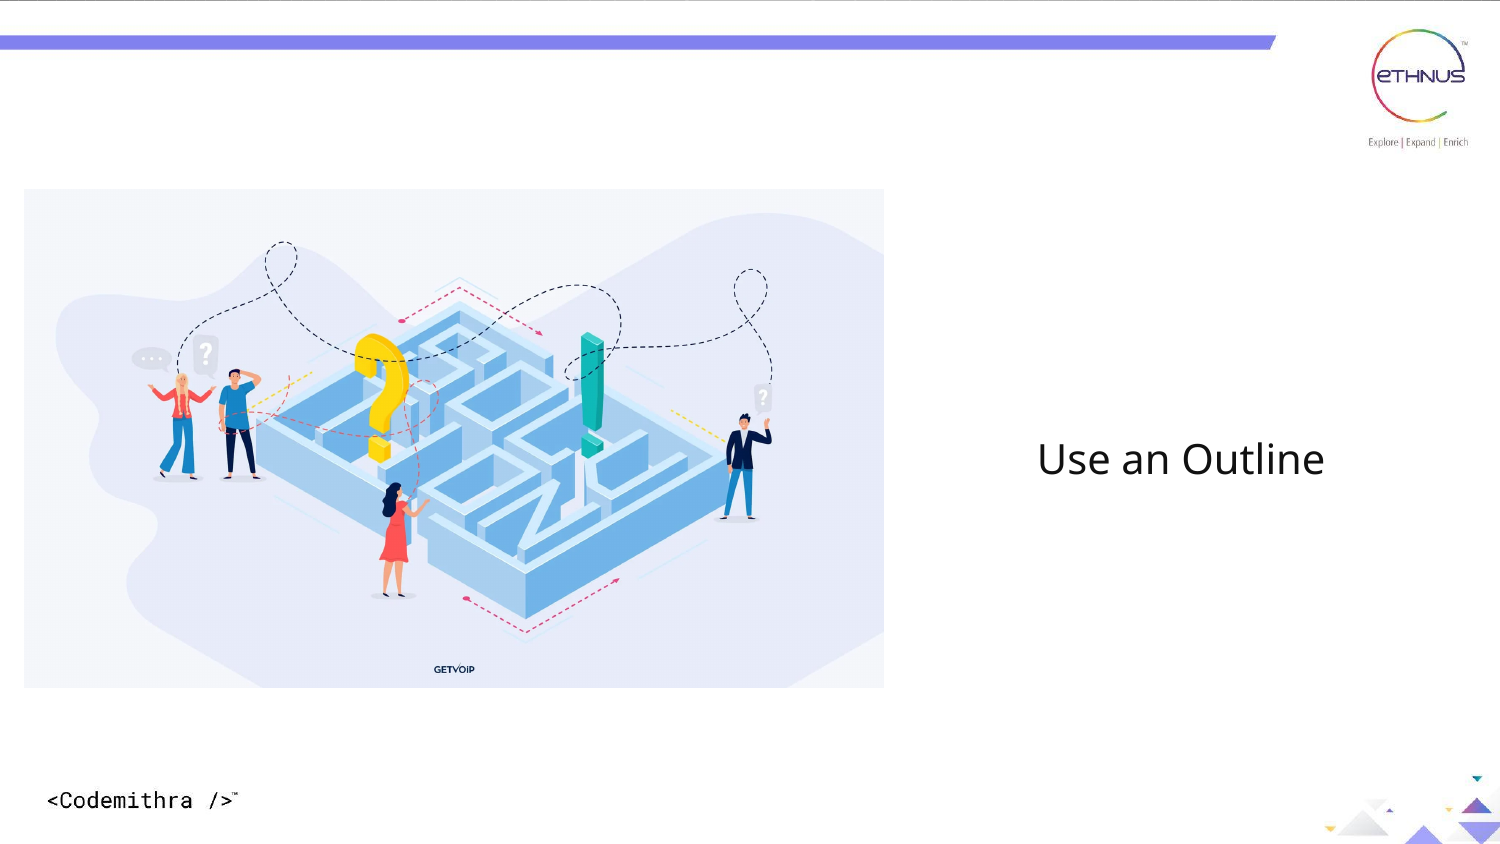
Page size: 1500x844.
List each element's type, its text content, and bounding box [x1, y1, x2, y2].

text_box Use an Outline [935, 397, 1428, 498]
picture [0, 1, 1500, 844]
